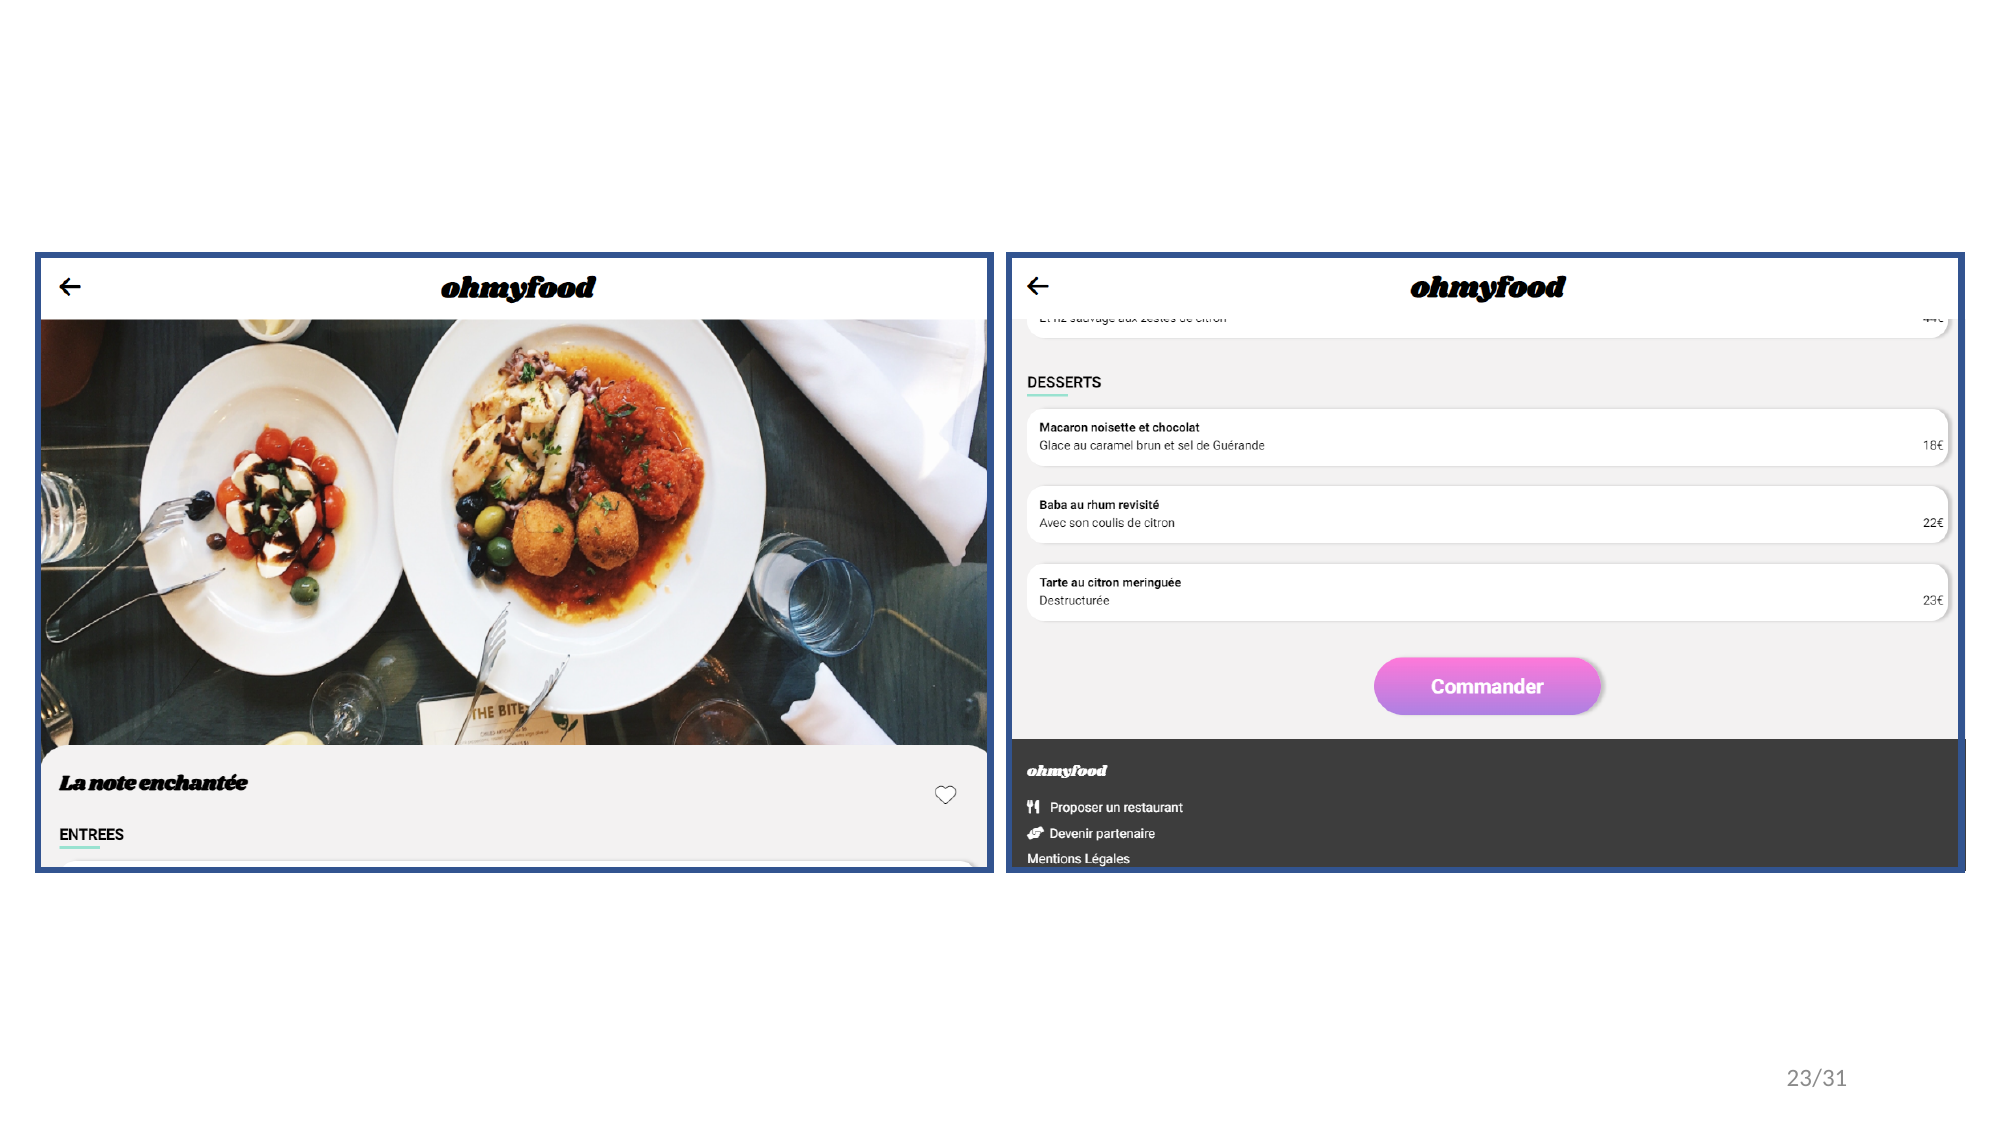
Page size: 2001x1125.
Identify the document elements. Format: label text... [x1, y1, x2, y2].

slide_number 23/31 [1412, 1046, 1863, 1107]
picture [38, 254, 991, 871]
picture [1009, 254, 1966, 871]
